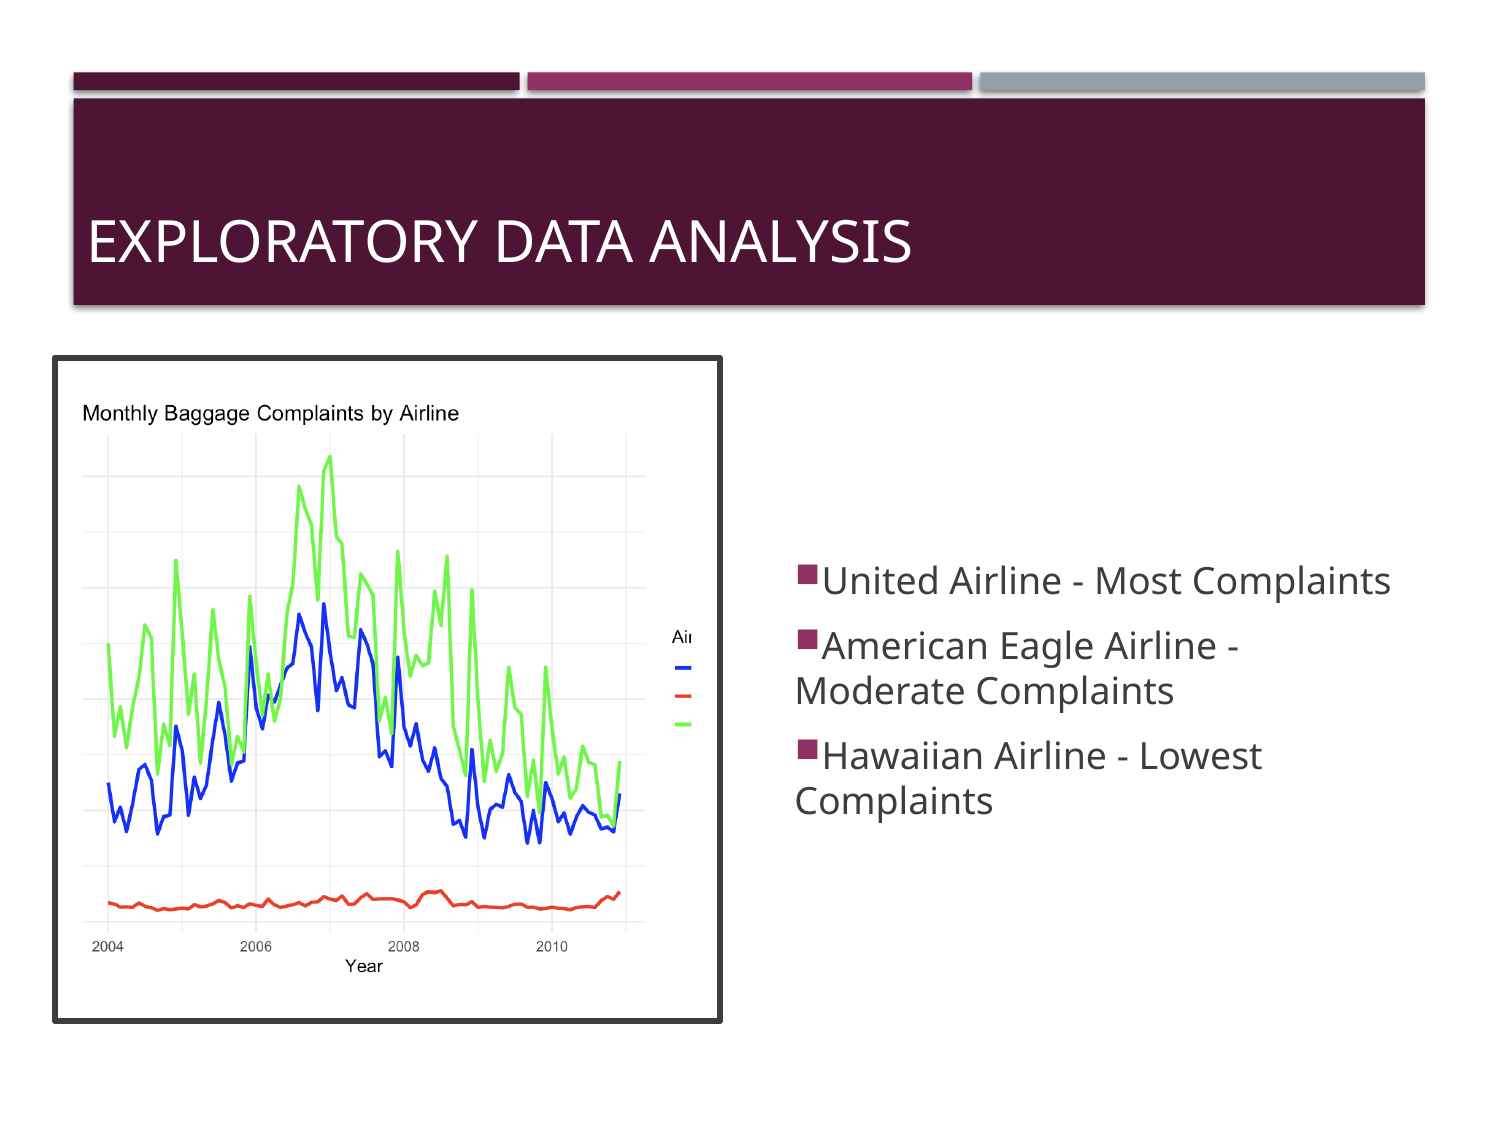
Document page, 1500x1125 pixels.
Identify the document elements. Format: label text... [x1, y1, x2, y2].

picture [80, 386, 692, 987]
text_box United Airline - Most Complaints American Eagle Airline - Moderate Complaints Hawaiian Airline - Lowest Complaints [779, 357, 1429, 1022]
title Exploratory Data Analysis [71, 115, 1429, 282]
text_box [53, 356, 722, 1023]
